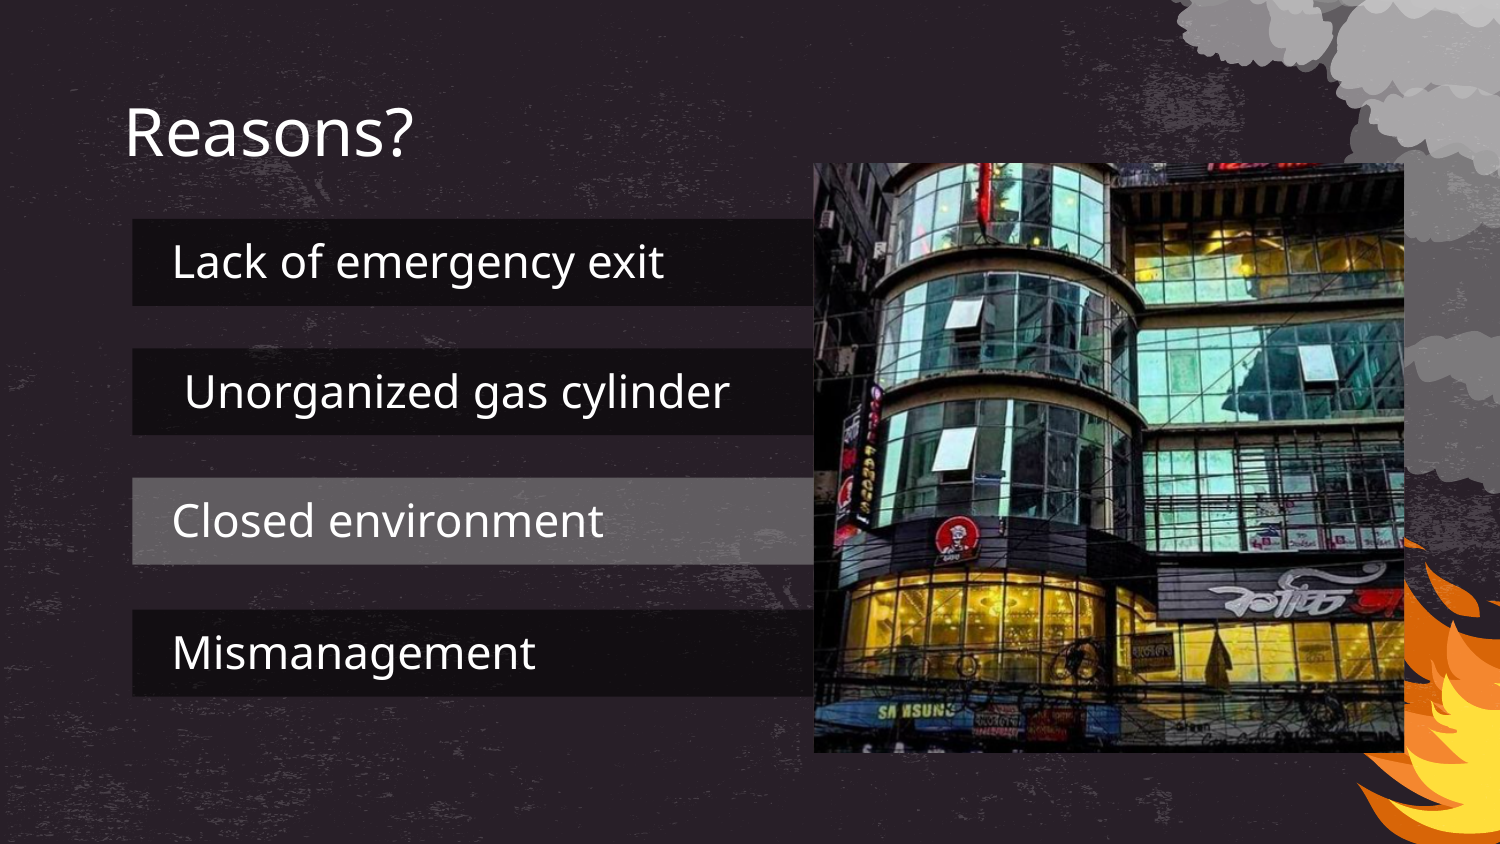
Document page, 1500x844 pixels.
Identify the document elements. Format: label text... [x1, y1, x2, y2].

subtitle Unorganized gas cylinder [156, 362, 807, 424]
text_box [132, 218, 807, 306]
subtitle Lack of emergency exit [156, 233, 807, 294]
subtitle Mismanagement [156, 624, 807, 685]
picture [813, 162, 1405, 753]
text_box [132, 348, 807, 436]
subtitle Closed environment [156, 491, 807, 553]
text_box [132, 477, 807, 565]
title Reasons? [108, 74, 436, 162]
text_box [132, 609, 807, 697]
